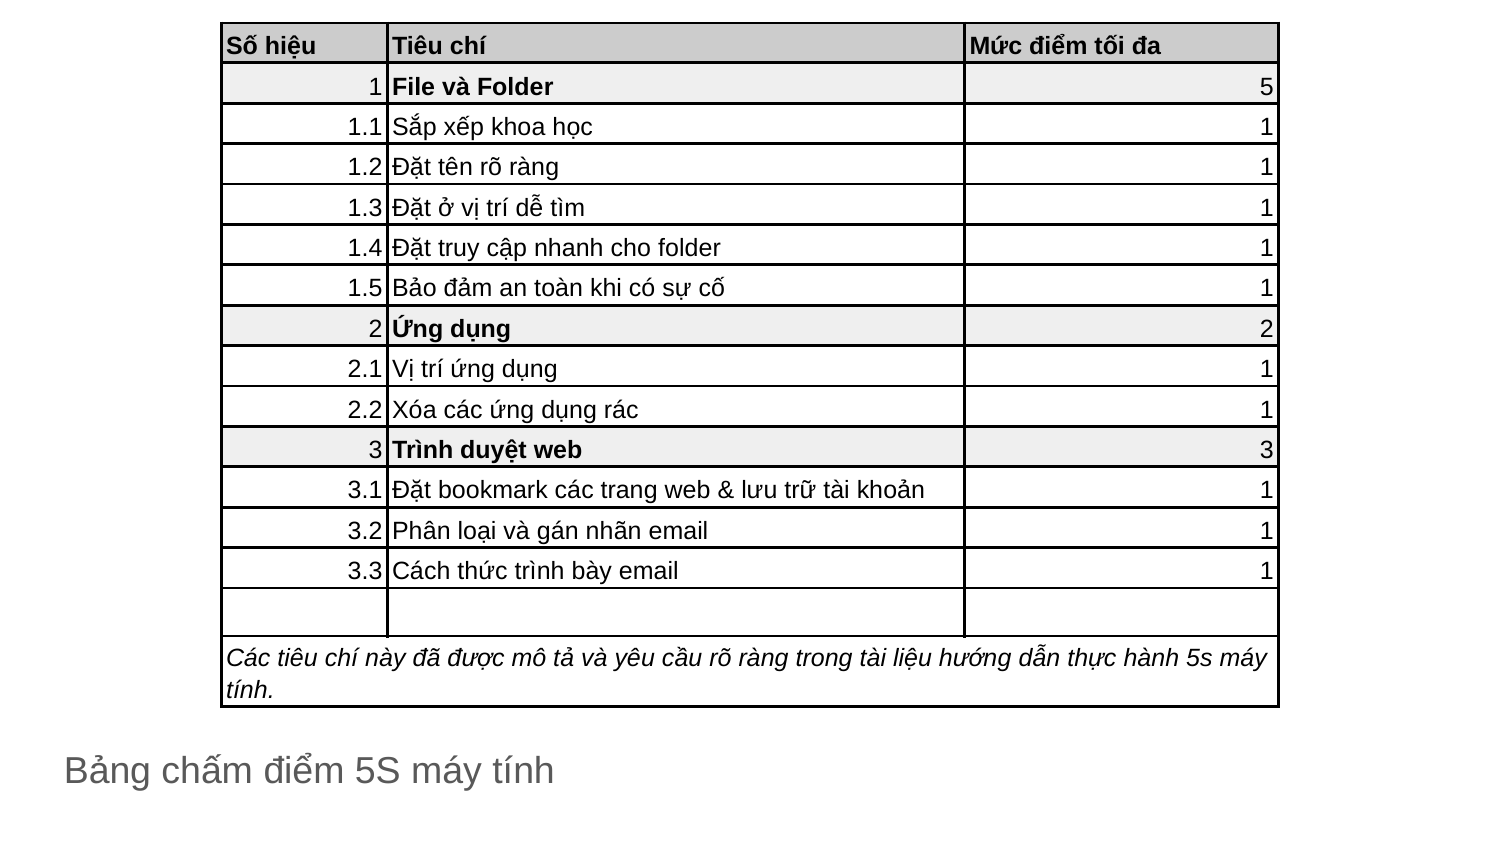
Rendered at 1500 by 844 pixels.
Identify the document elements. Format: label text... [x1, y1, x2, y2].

table_cell 1 [966, 105, 1277, 142]
table_cell 2.2 [223, 387, 386, 425]
table_cell 1 [223, 64, 386, 102]
table_cell Bảo đảm an toàn khi có sự cố [389, 266, 963, 304]
table_cell 1 [966, 387, 1277, 425]
table_cell 1 [966, 549, 1277, 587]
table_cell 1 [966, 185, 1277, 223]
table_cell 1 [966, 468, 1277, 506]
table_cell 1.4 [223, 226, 386, 263]
table_cell 3.2 [223, 509, 386, 546]
table_cell Xóa các ứng dụng rác [389, 387, 963, 425]
table_cell 1 [966, 266, 1277, 304]
table_cell 2.1 [223, 347, 386, 385]
table_cell [966, 589, 1277, 635]
table_cell 1.5 [223, 266, 386, 304]
table_cell Phân loại và gán nhãn email [389, 509, 963, 546]
table_cell File và Folder [389, 64, 963, 102]
table_cell Đặt ở vị trí dễ tìm [389, 185, 963, 223]
list Bảng chấm điểm 5S máy tính [48, 720, 1033, 821]
table_cell Sắp xếp khoa học [389, 105, 963, 142]
table_cell Đặt truy cập nhanh cho folder [389, 226, 963, 263]
table_cell 1 [966, 226, 1277, 263]
table_header Tiêu chí [389, 24, 963, 61]
table_cell 3 [966, 428, 1277, 465]
table_cell 1 [966, 145, 1277, 183]
table_header Số hiệu [223, 24, 386, 61]
table_cell 2 [966, 307, 1277, 344]
table_cell Các tiêu chí này đã được mô tả và yêu cầu rõ ràng trong tài liệu hướng dẫn thực hành 5s máy tính. [223, 637, 1277, 705]
table_cell 5 [966, 64, 1277, 102]
table_cell Vị trí ứng dụng [389, 347, 963, 385]
table_cell Cách thức trình bày email [389, 549, 963, 587]
table_header Mức điểm tối đa [966, 24, 1277, 61]
table_cell Ứng dụng [389, 307, 963, 344]
table_cell Trình duyệt web [389, 428, 963, 465]
table_cell [223, 589, 386, 635]
table_cell Đặt bookmark các trang web & lưu trữ tài khoản [389, 468, 963, 506]
table_cell Đặt tên rõ ràng [389, 145, 963, 183]
table_cell [389, 589, 963, 635]
table_cell 2 [223, 307, 386, 344]
table_cell 1.3 [223, 185, 386, 223]
table_cell 1 [966, 347, 1277, 385]
table_cell 1.1 [223, 105, 386, 142]
table_cell 3.1 [223, 468, 386, 506]
table_cell 1 [966, 509, 1277, 546]
table_cell 1.2 [223, 145, 386, 183]
table_cell 3.3 [223, 549, 386, 587]
table_cell 3 [223, 428, 386, 465]
